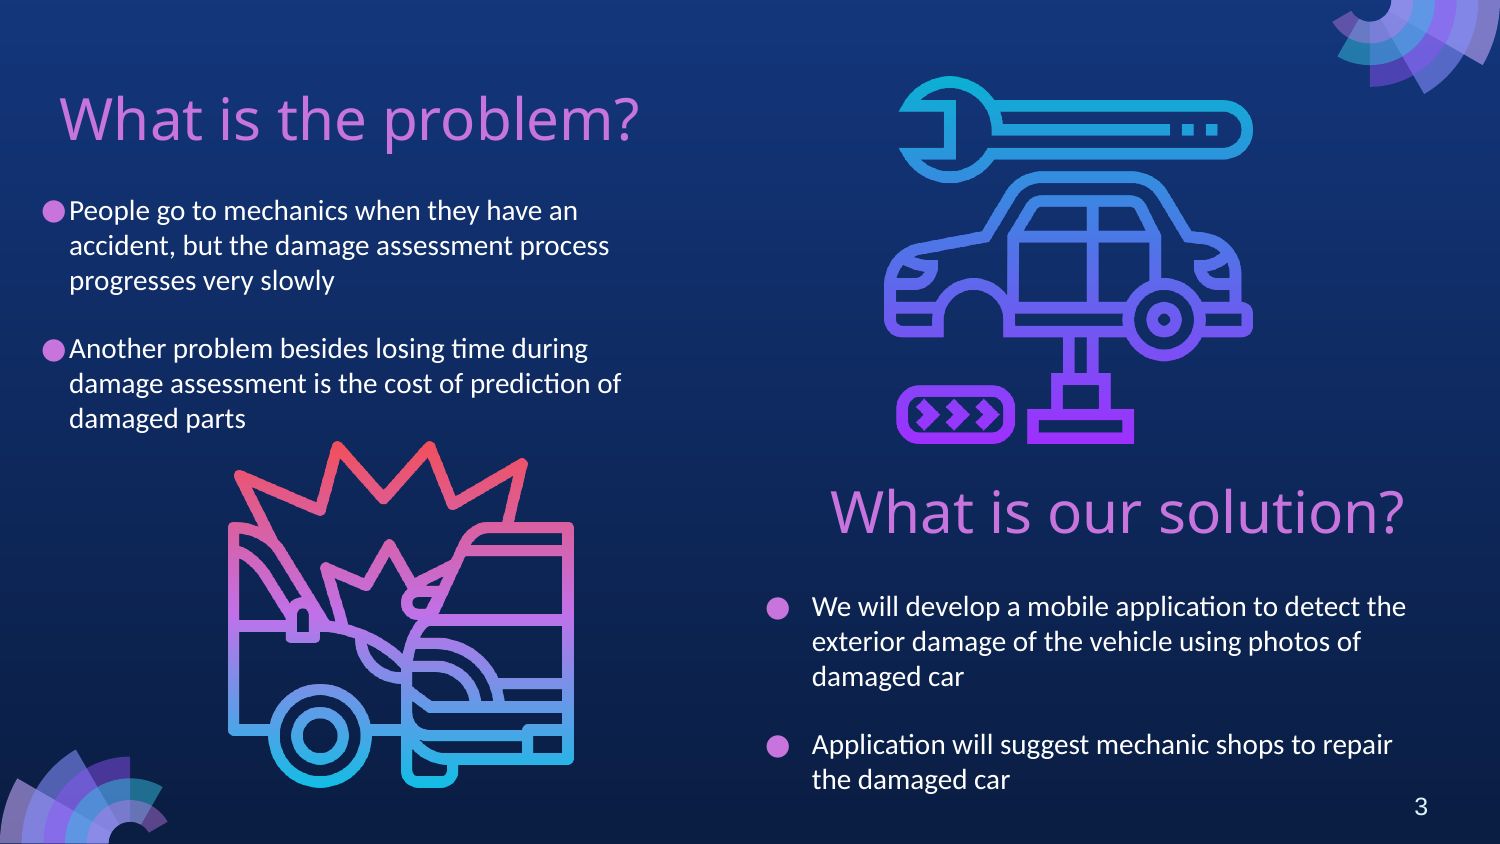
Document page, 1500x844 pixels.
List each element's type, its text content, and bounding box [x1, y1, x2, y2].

slide_number 3 [1105, 783, 1444, 829]
text_box We will develop a mobile application to detect the exterior damage of the vehicle using photos of damaged car Application will suggest mechanic shops to repair the damaged car [750, 572, 1426, 844]
list People go to mechanics when they have an accident, but the damage assessment process progresses very slowly Another problem besides losing time during damage assessment is the cost of prediction of damaged parts [25, 176, 702, 534]
picture [939, 76, 961, 80]
picture [884, 76, 1253, 445]
picture [215, 429, 585, 799]
text_box What is our solution? [815, 460, 1500, 555]
title What is the problem? [44, 66, 770, 161]
